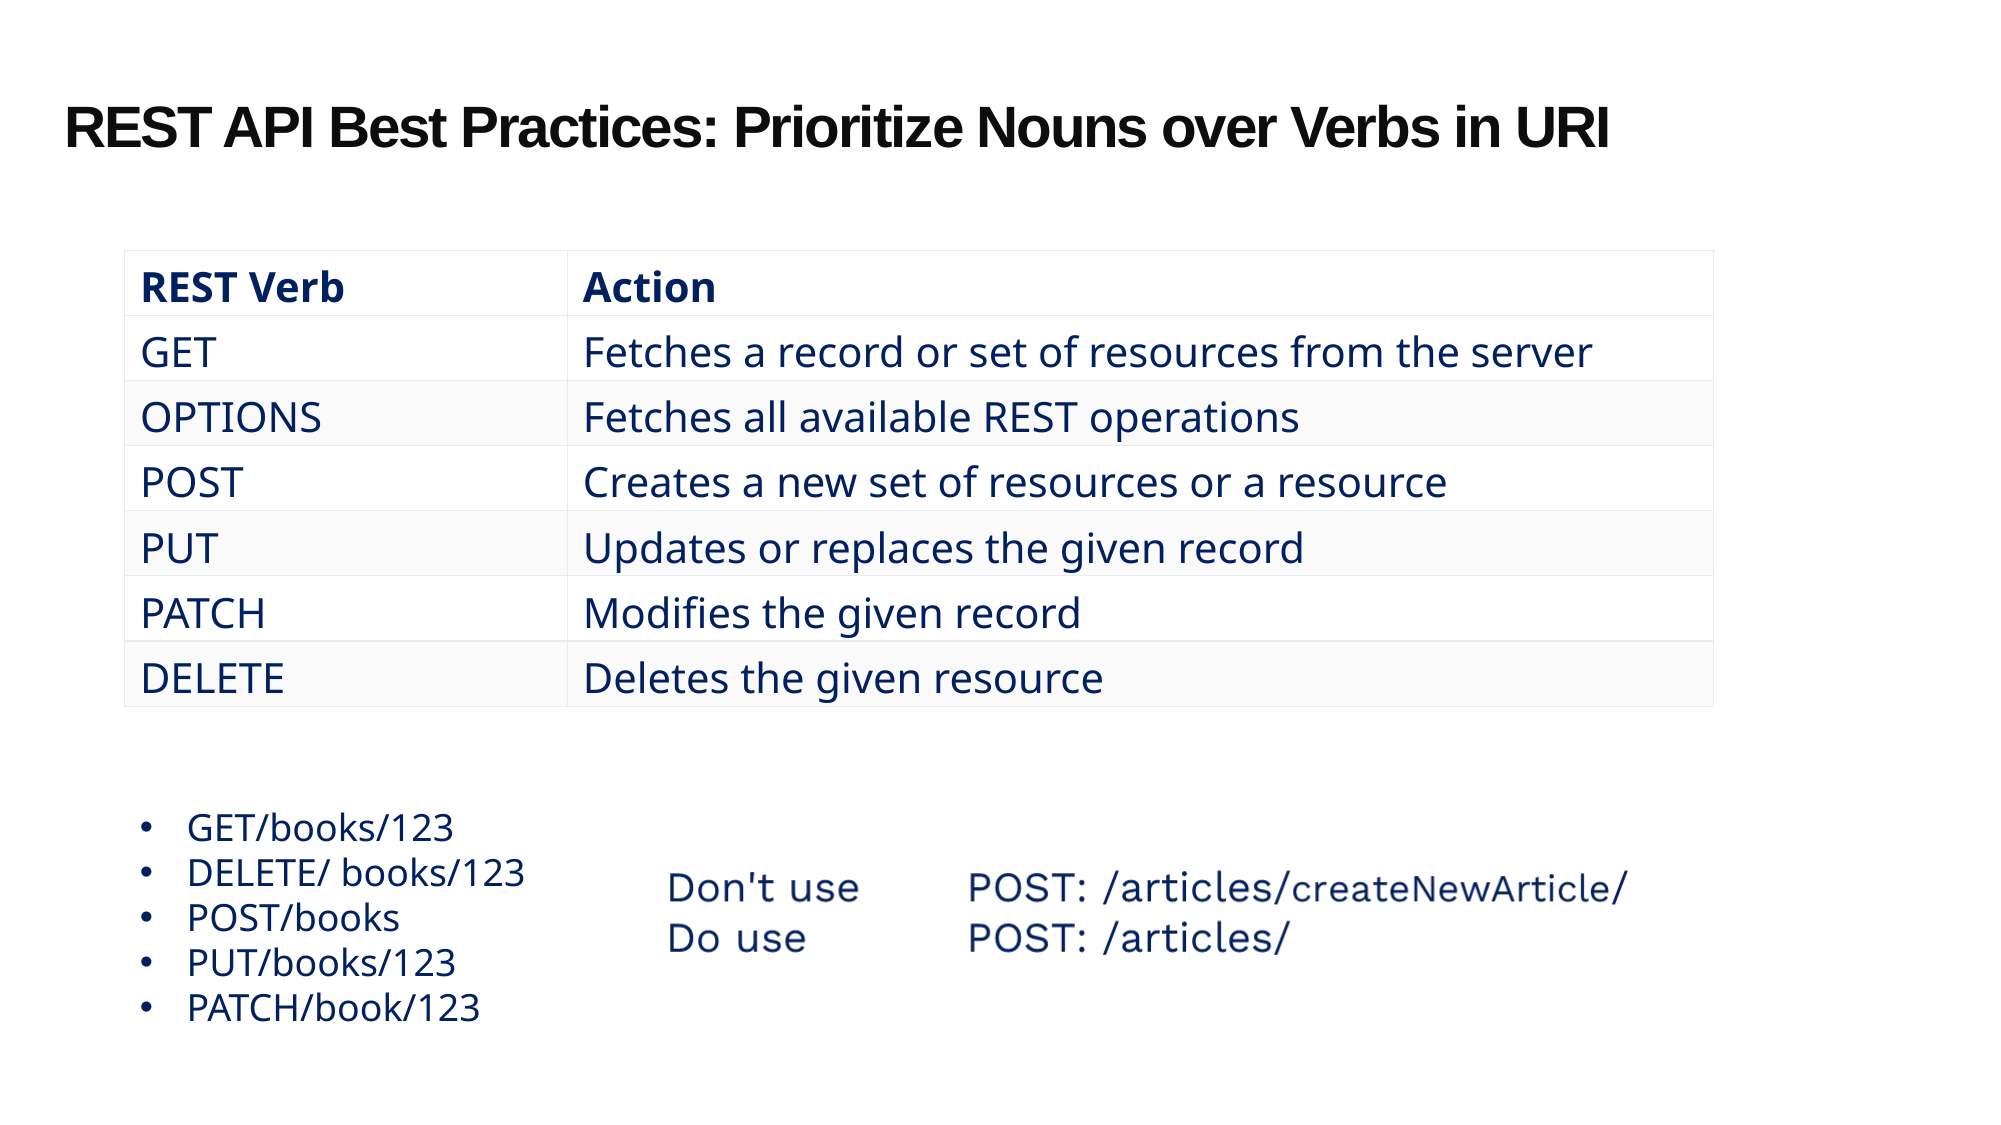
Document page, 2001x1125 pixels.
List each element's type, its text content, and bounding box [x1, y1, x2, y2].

table_cell OPTIONS [125, 381, 567, 445]
table_cell GET [125, 316, 567, 380]
table_cell PUT [125, 511, 567, 575]
table_cell DELETE [125, 642, 567, 706]
table_cell Updates or replaces the given record [568, 511, 1713, 575]
table_cell Creates a new set of resources or a resource [568, 446, 1713, 510]
table_cell PATCH [125, 576, 567, 640]
table_cell Fetches all available REST operations [568, 381, 1713, 445]
table_cell Modifies the given record [568, 576, 1713, 640]
picture [640, 848, 1654, 987]
table_header Action [568, 251, 1713, 315]
table_header REST Verb [125, 251, 567, 315]
table_cell Fetches a record or set of resources from the server [568, 316, 1713, 380]
table_cell Deletes the given resource [568, 642, 1713, 706]
text_box REST API Best Practices: Prioritize Nouns over Verbs in URI [64, 89, 1653, 160]
table_cell POST [125, 446, 567, 510]
text_box GET/books/123 DELETE/ books/123 POST/books PUT/books/123 PATCH/book/123 [124, 796, 1070, 1037]
